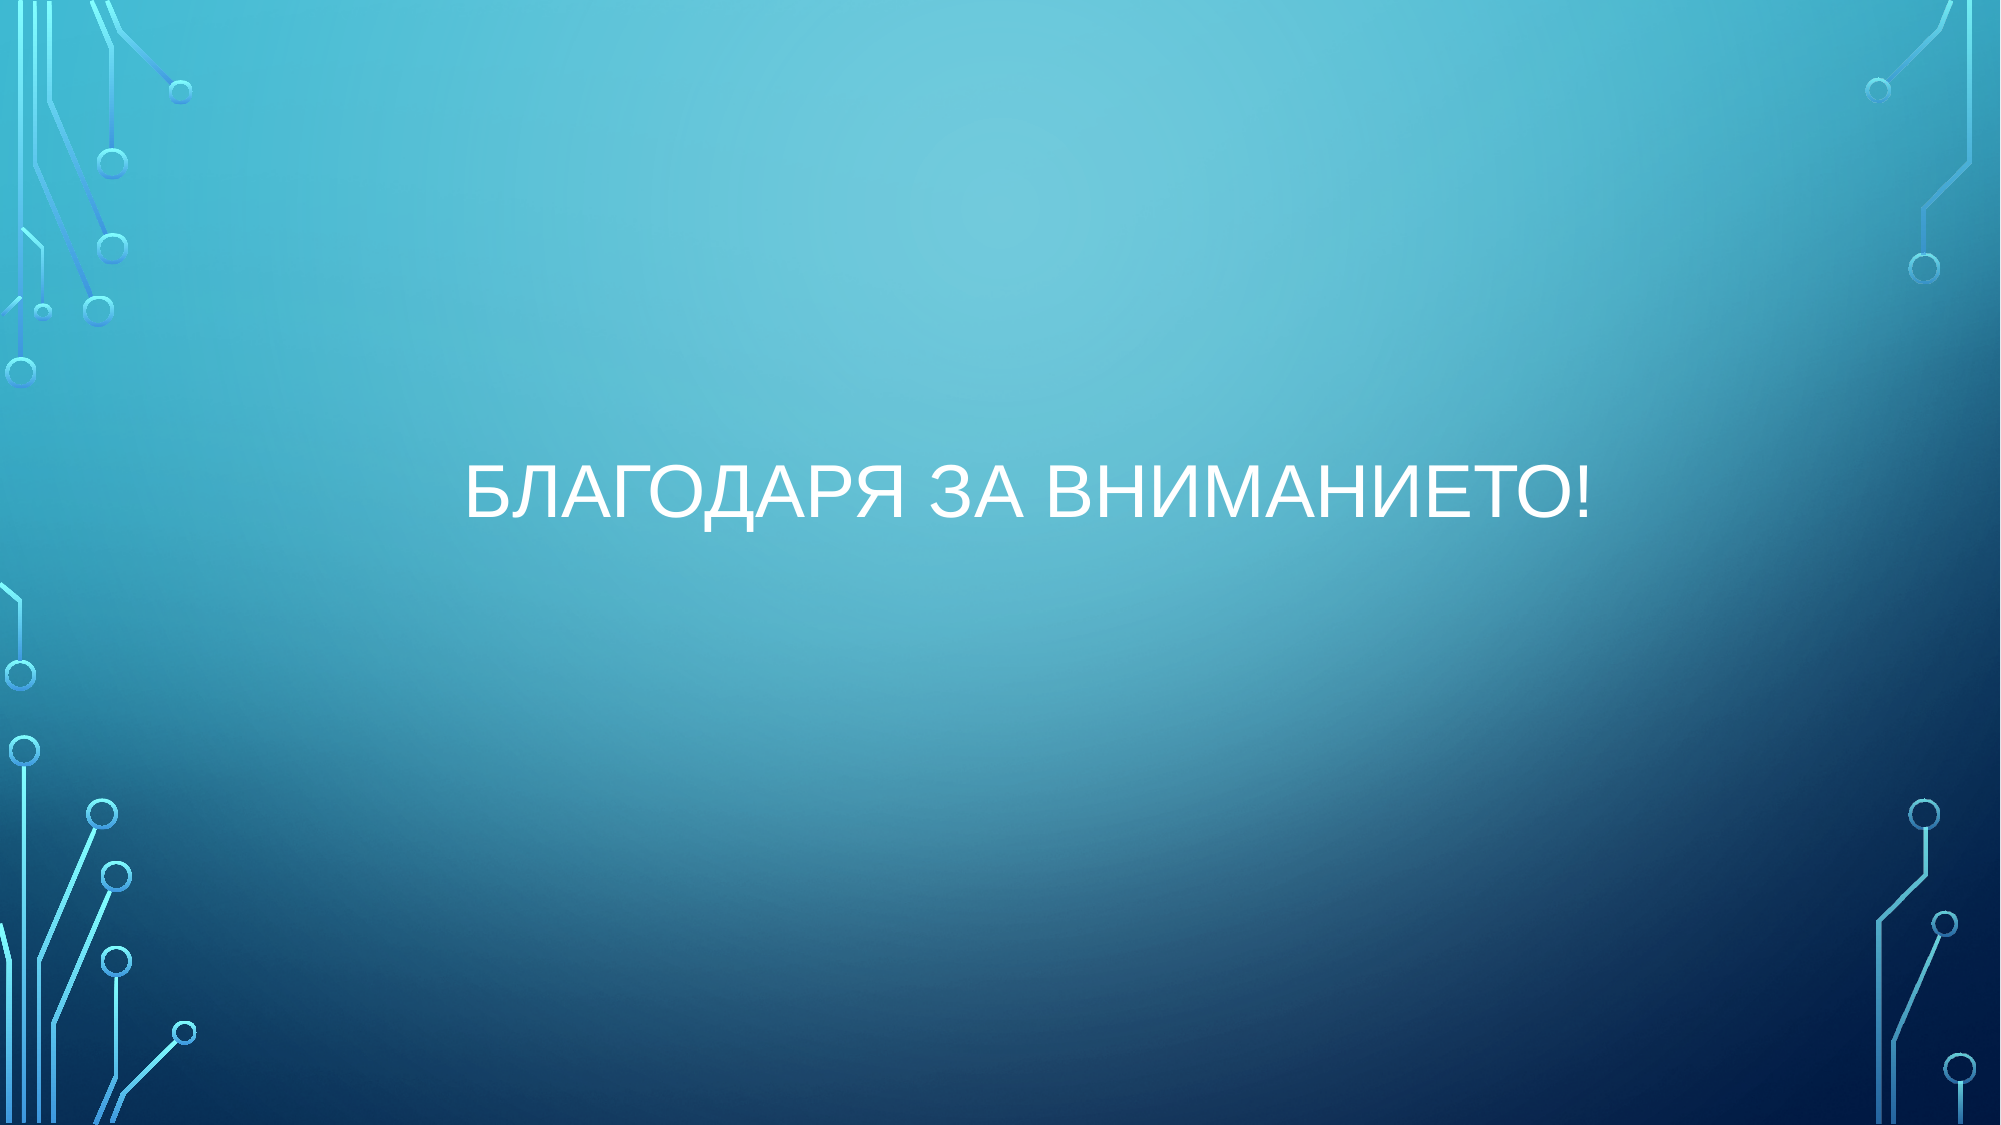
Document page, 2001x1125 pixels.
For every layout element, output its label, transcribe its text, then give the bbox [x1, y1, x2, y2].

title Благодаря за вниманието! [216, 416, 1842, 660]
